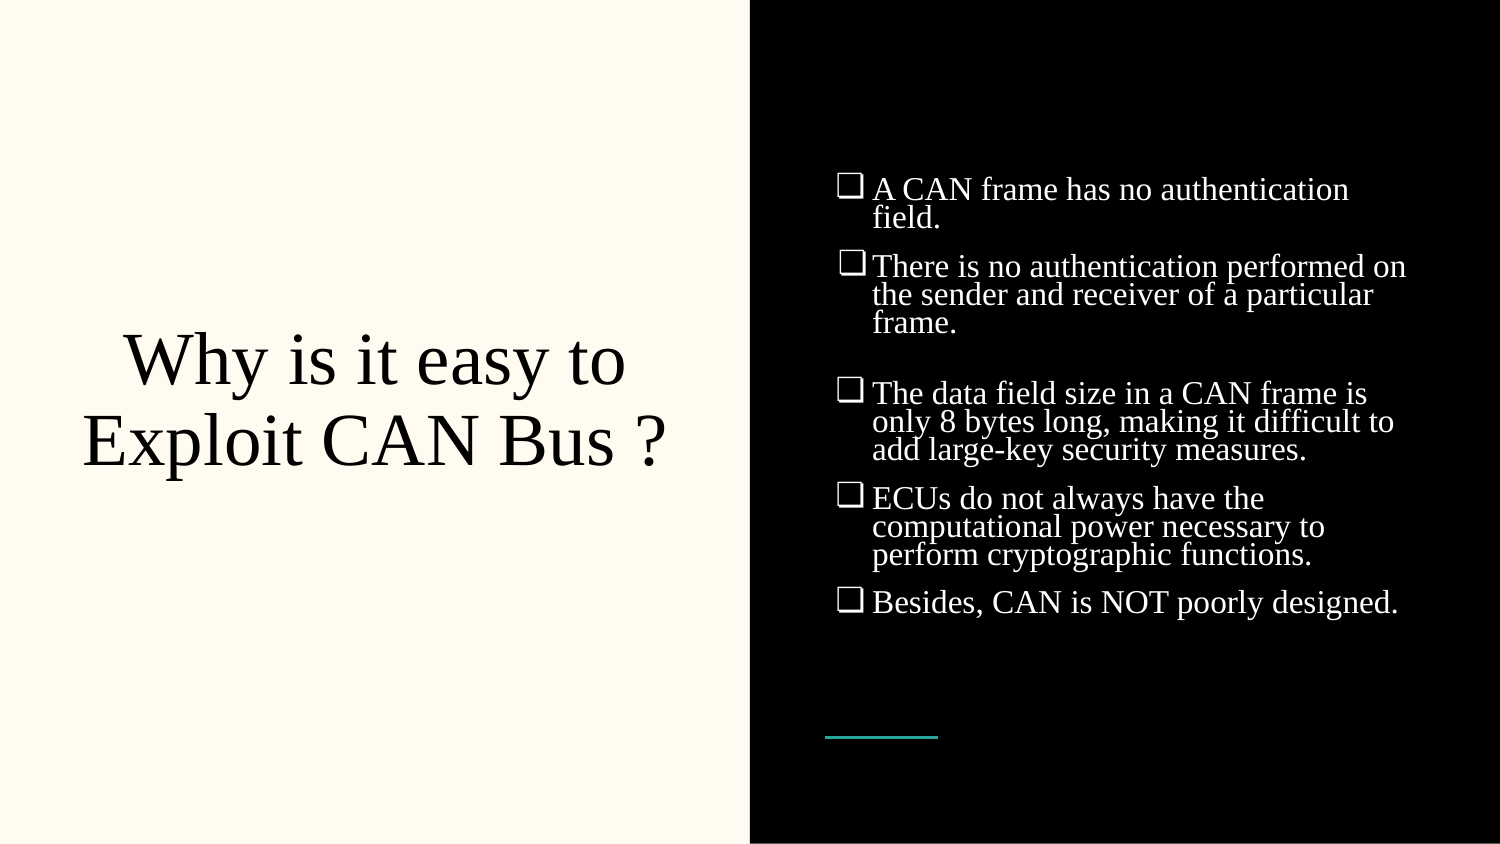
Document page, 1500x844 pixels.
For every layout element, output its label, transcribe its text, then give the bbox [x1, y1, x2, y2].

list A CAN frame has no authentication field. There is no authentication performed on the sender and receiver of a particular frame. The data field size in a CAN frame is only 8 bytes long, making it difficult to add large-key security measures. ECUs do not always have the computational power necessary to perform cryptographic functions. Besides, CAN is NOT poorly designed. [810, 118, 1440, 725]
title Why is it easy to Exploit CAN Bus ? [43, 320, 708, 602]
